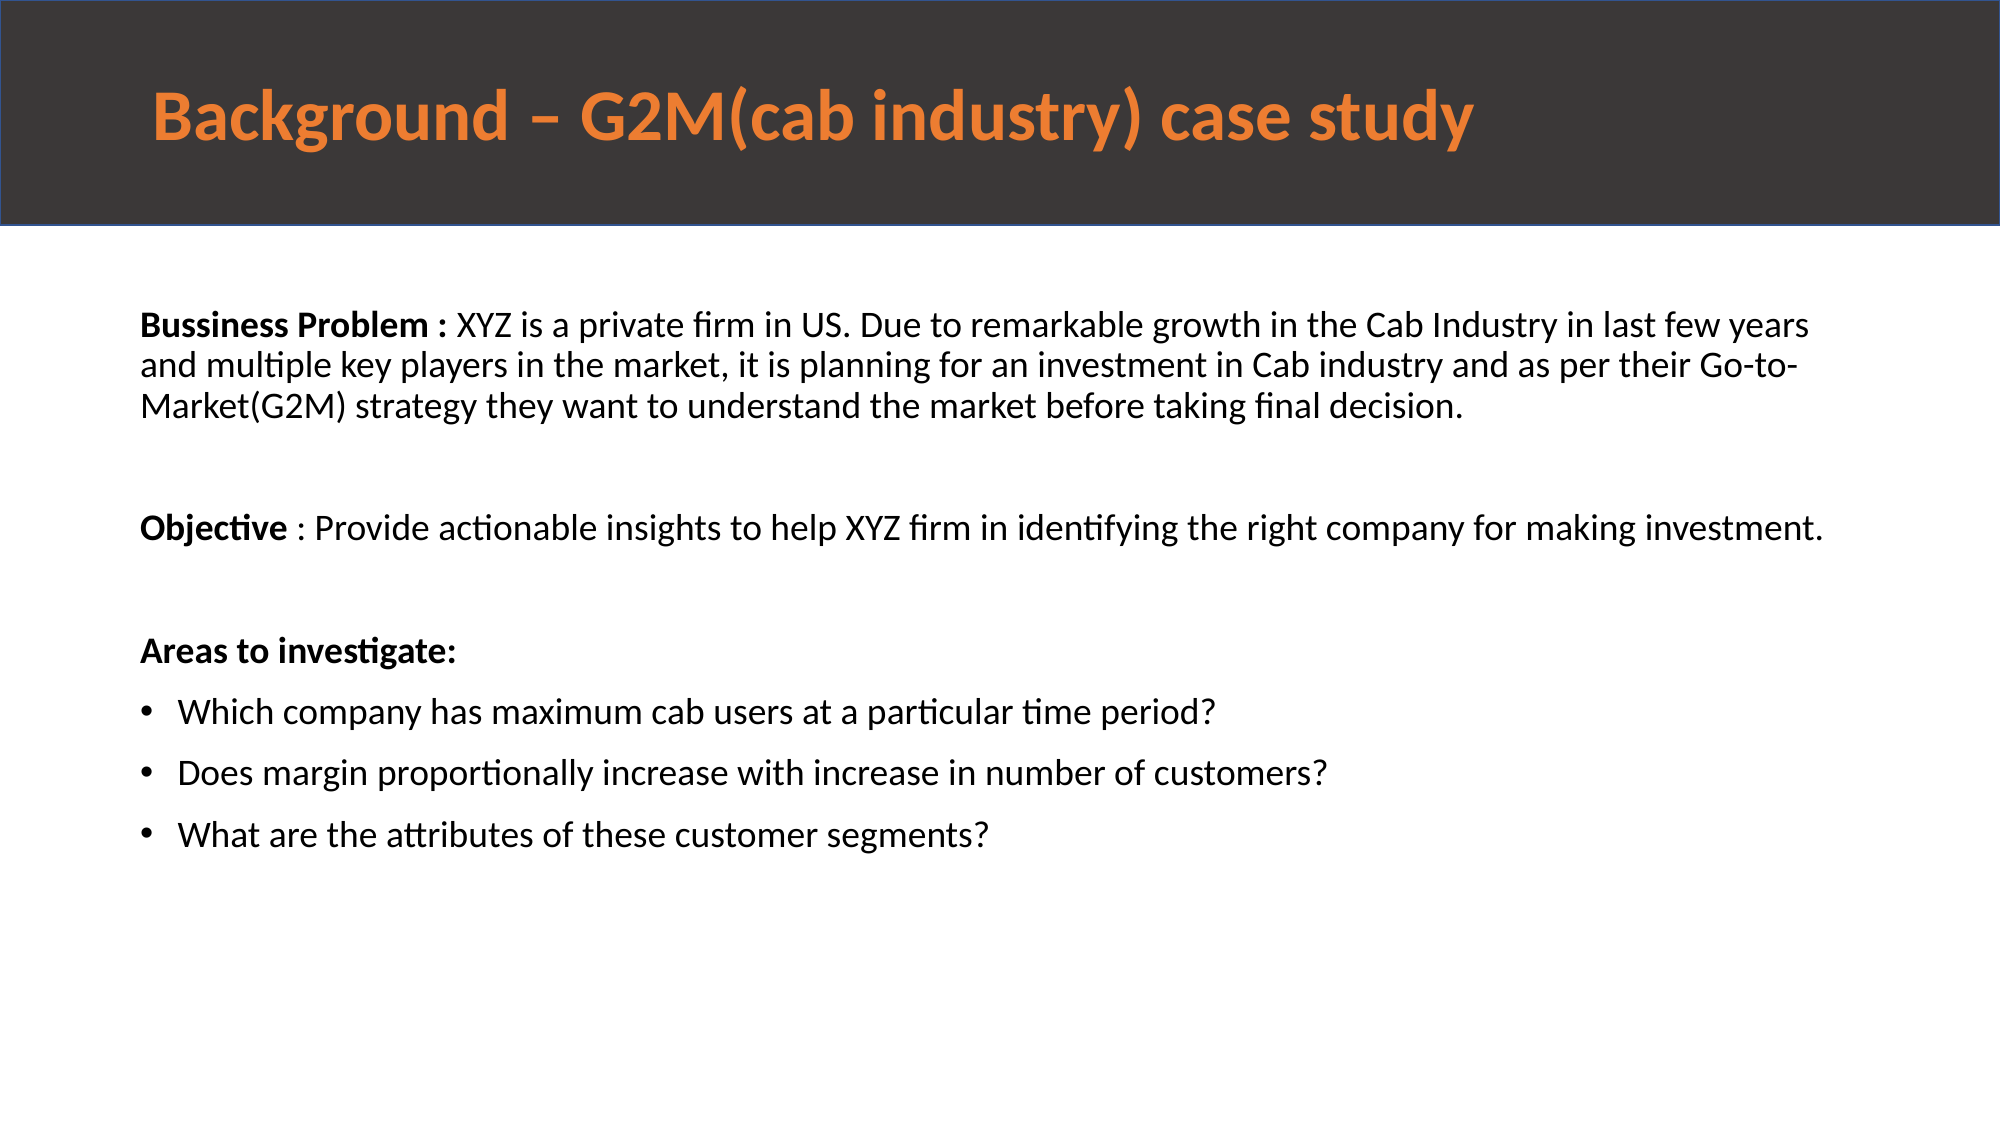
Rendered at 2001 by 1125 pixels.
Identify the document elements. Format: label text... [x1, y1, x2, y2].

text_box [0, 0, 2000, 226]
list Bussiness Problem : XYZ is a private firm in US. Due to remarkable growth in the Cab Industry in last few years and multiple key players in the market, it is planning for an investment in Cab industry and as per their Go-to-Market(G2M) strategy they want to understand the market before taking final decision. Objective : Provide actionable insights to help XYZ firm in identifying the right company for making investment. Areas to investigate: Which company has maximum cab users at a particular time period? Does margin proportionally increase with increase in number of customers? What are the attributes of these customer segments? [125, 297, 1850, 1012]
title Background – G2M(cab industry) case study [137, 7, 1863, 225]
